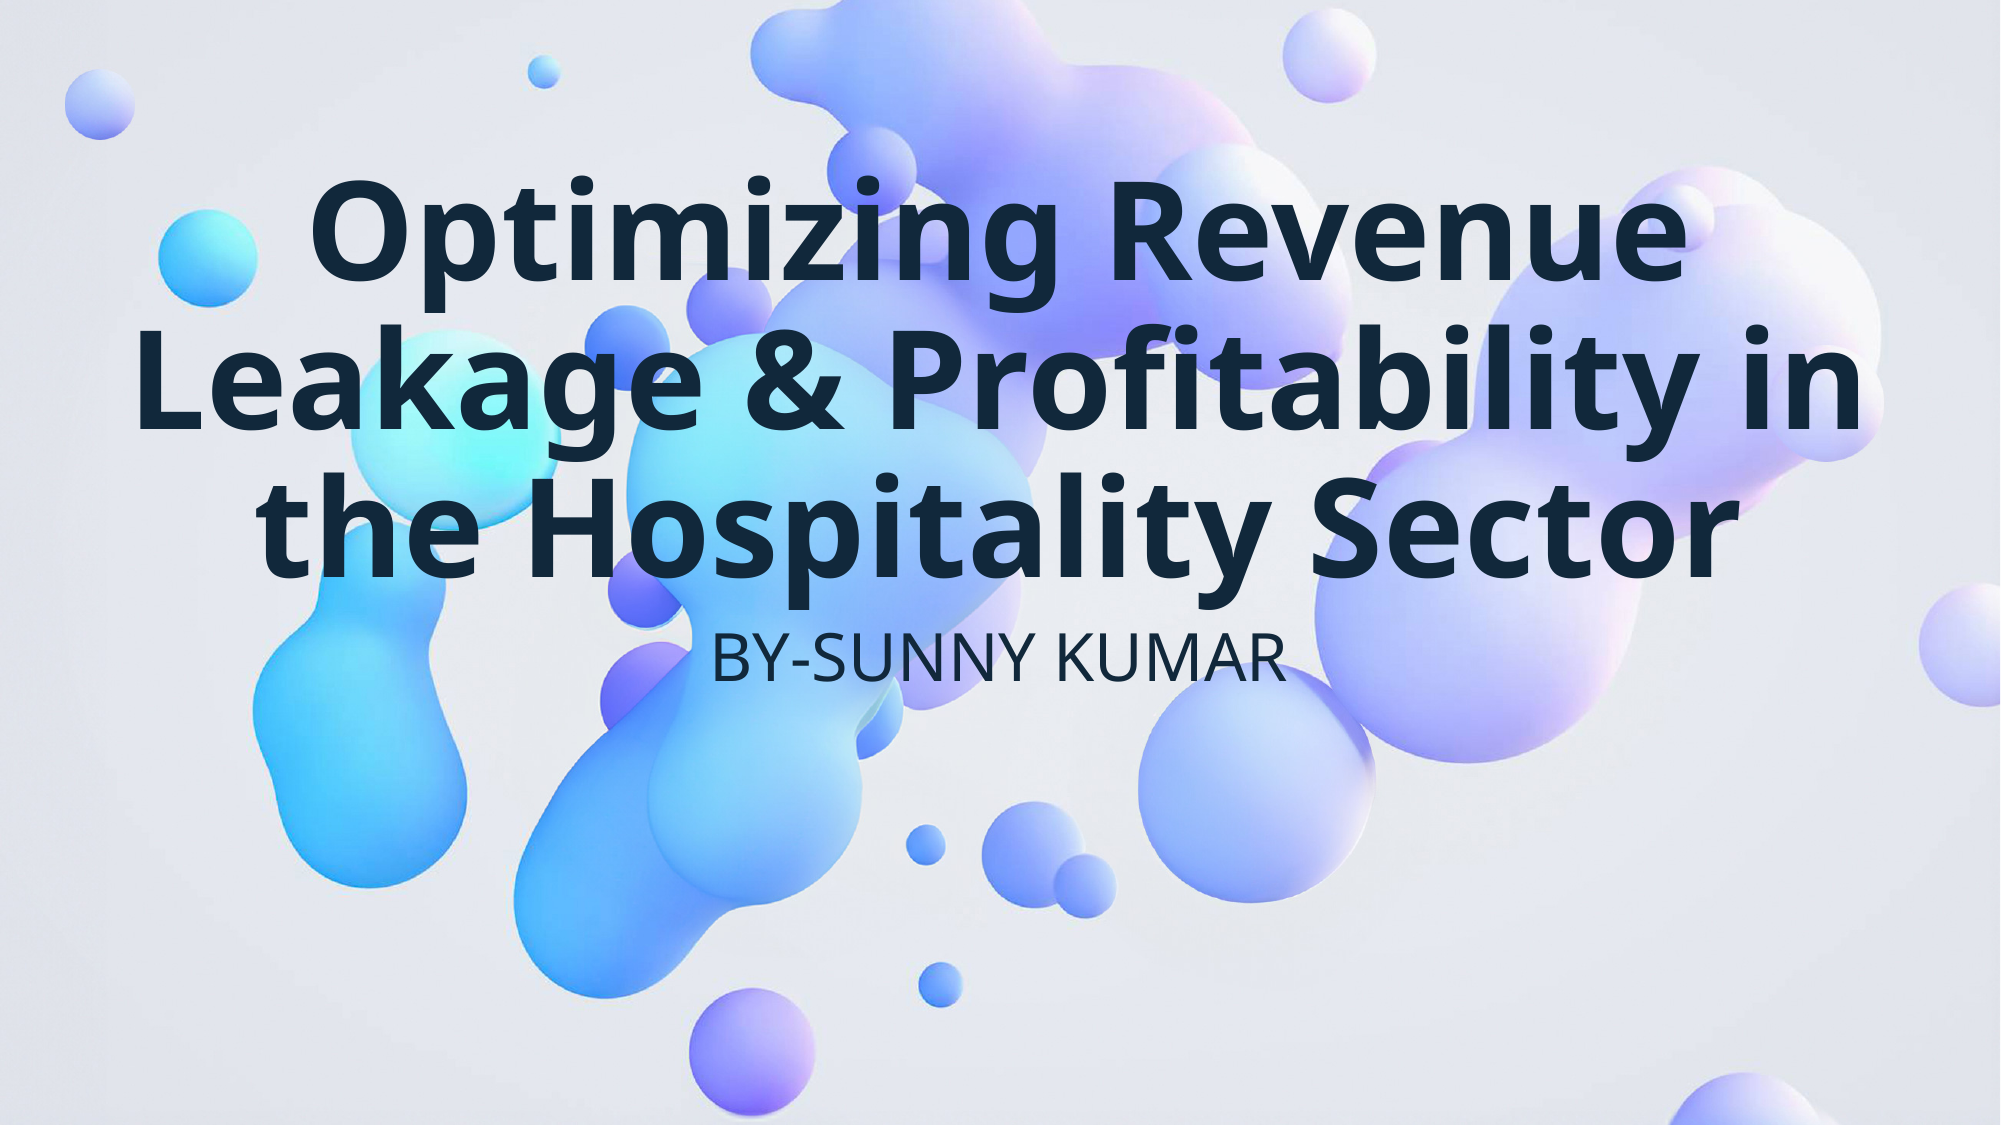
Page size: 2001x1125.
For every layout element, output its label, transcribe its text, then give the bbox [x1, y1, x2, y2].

picture [0, 0, 2001, 1125]
title Optimizing Revenue Leakage & Profitability in the Hospitality Sector [100, 82, 1898, 615]
subtitle By-Sunny Kumar [100, 616, 1898, 831]
